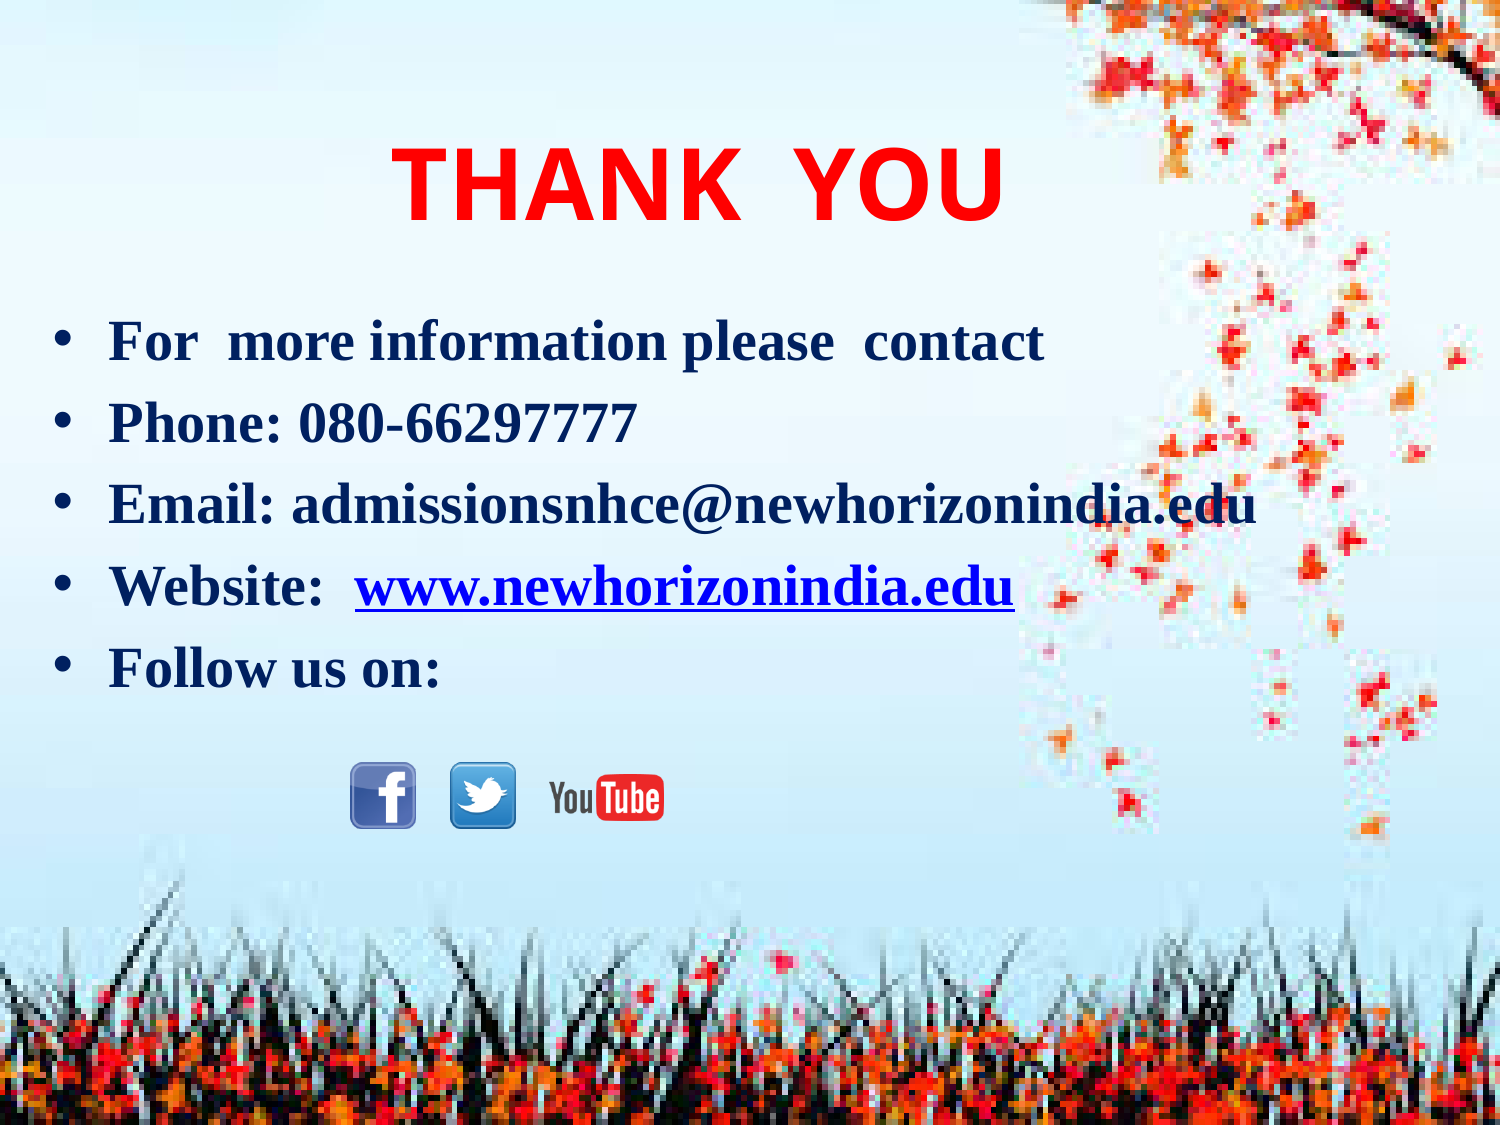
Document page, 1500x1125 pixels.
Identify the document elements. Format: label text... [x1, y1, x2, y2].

picture [0, 0, 1500, 1125]
title THANK YOU [24, 79, 1375, 283]
list For more information please contact Phone: 080-66297777 Email: admissionsnhce@newhorizonindia.edu Website: www.newhorizonindia.edu Follow us on: [37, 295, 1388, 1038]
